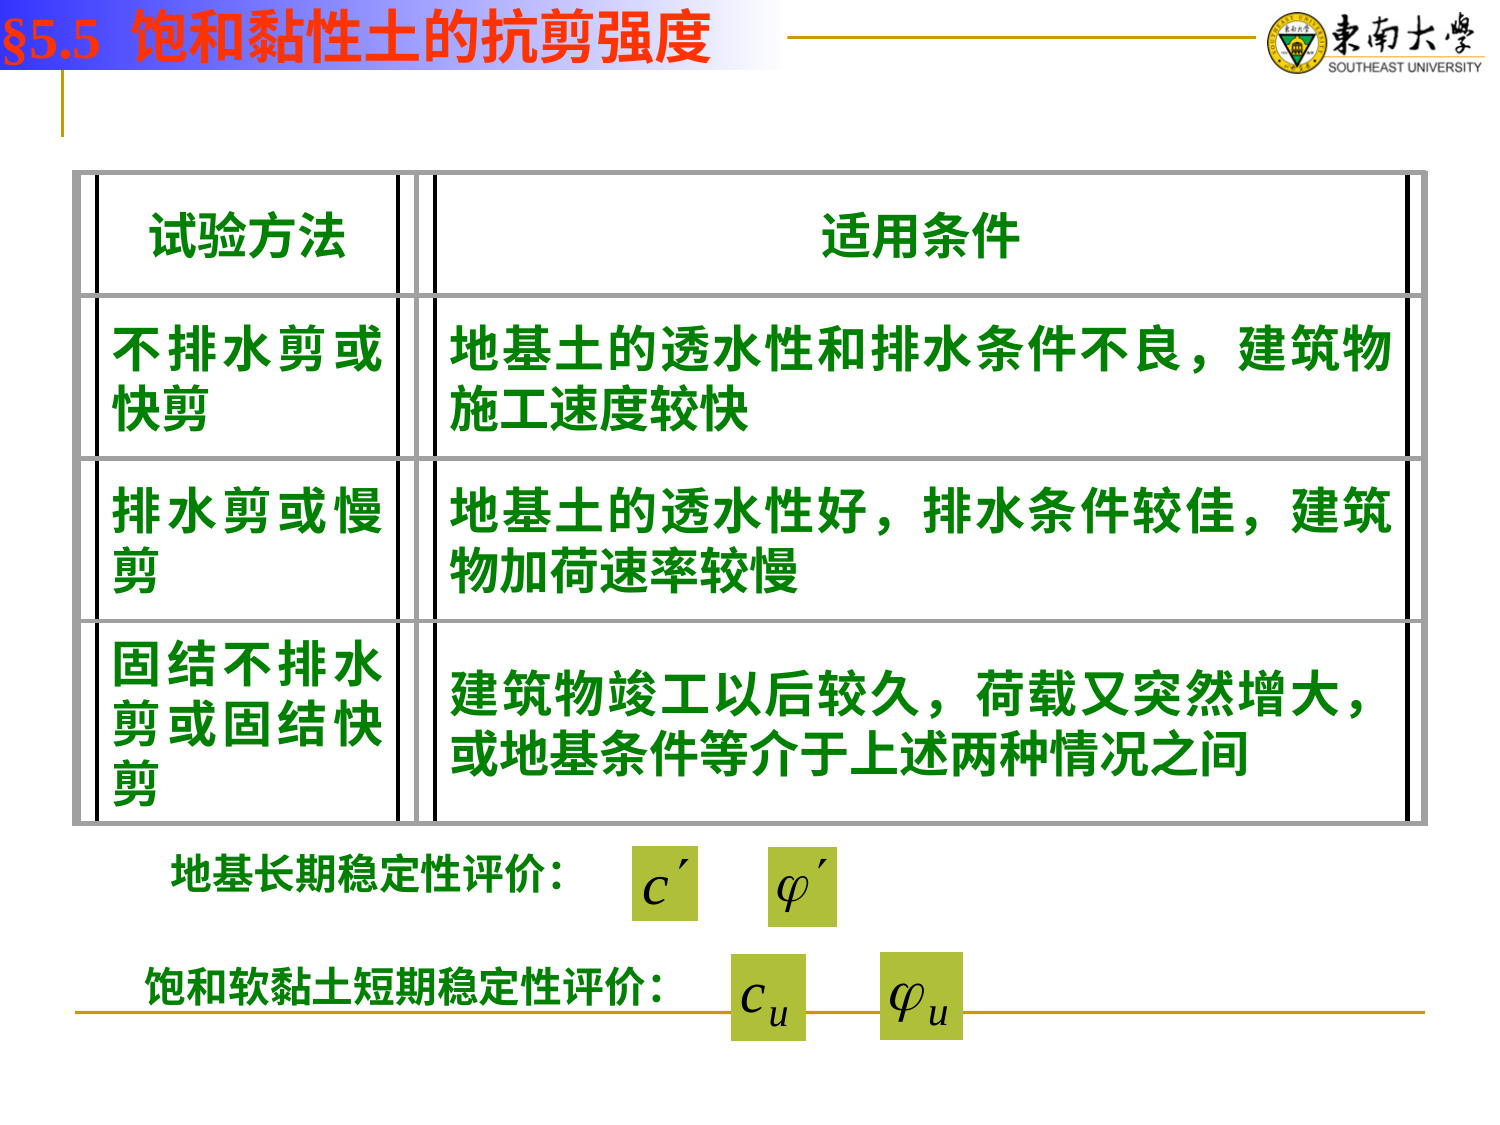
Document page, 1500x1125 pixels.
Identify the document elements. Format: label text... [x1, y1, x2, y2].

text_box 饱和软黏土短期稳定性评价： [130, 953, 703, 1019]
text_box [879, 952, 964, 1041]
text_box 地基长期稳定性评价： [155, 840, 641, 905]
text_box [631, 846, 699, 922]
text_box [768, 846, 838, 927]
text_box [73, 172, 1427, 825]
text_box §5.5 饱和黏性土的抗剪强度 [0, 0, 788, 70]
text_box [730, 953, 806, 1042]
picture [1256, 10, 1499, 79]
